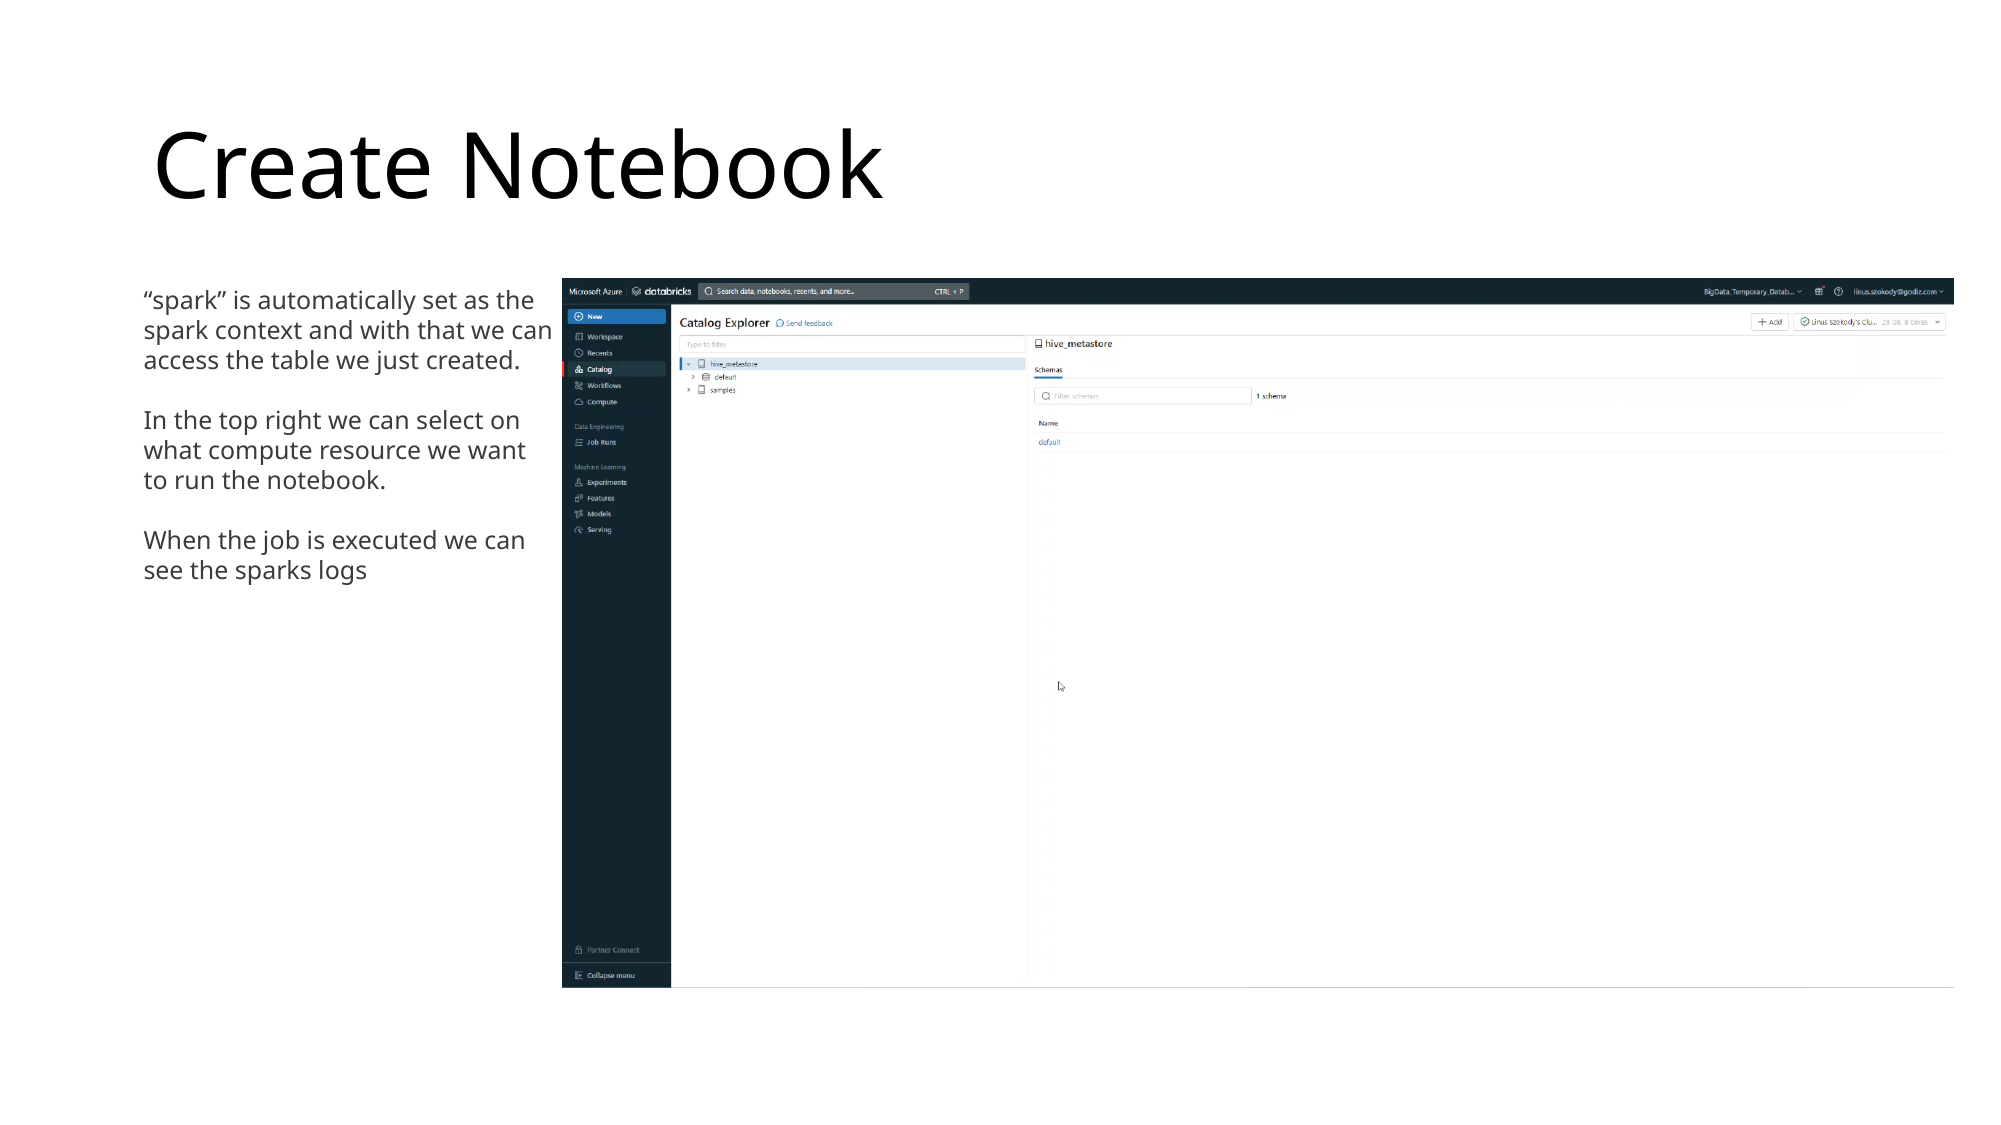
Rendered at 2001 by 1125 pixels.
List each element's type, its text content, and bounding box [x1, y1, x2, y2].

text_box “spark” is automatically set as the spark context and with that we can access the table we just created. In the top right we can select on what compute resource we want to run the notebook. When the job is executed we can see the sparks logs [128, 277, 561, 592]
title Create Notebook [137, 59, 1863, 277]
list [561, 277, 1955, 989]
